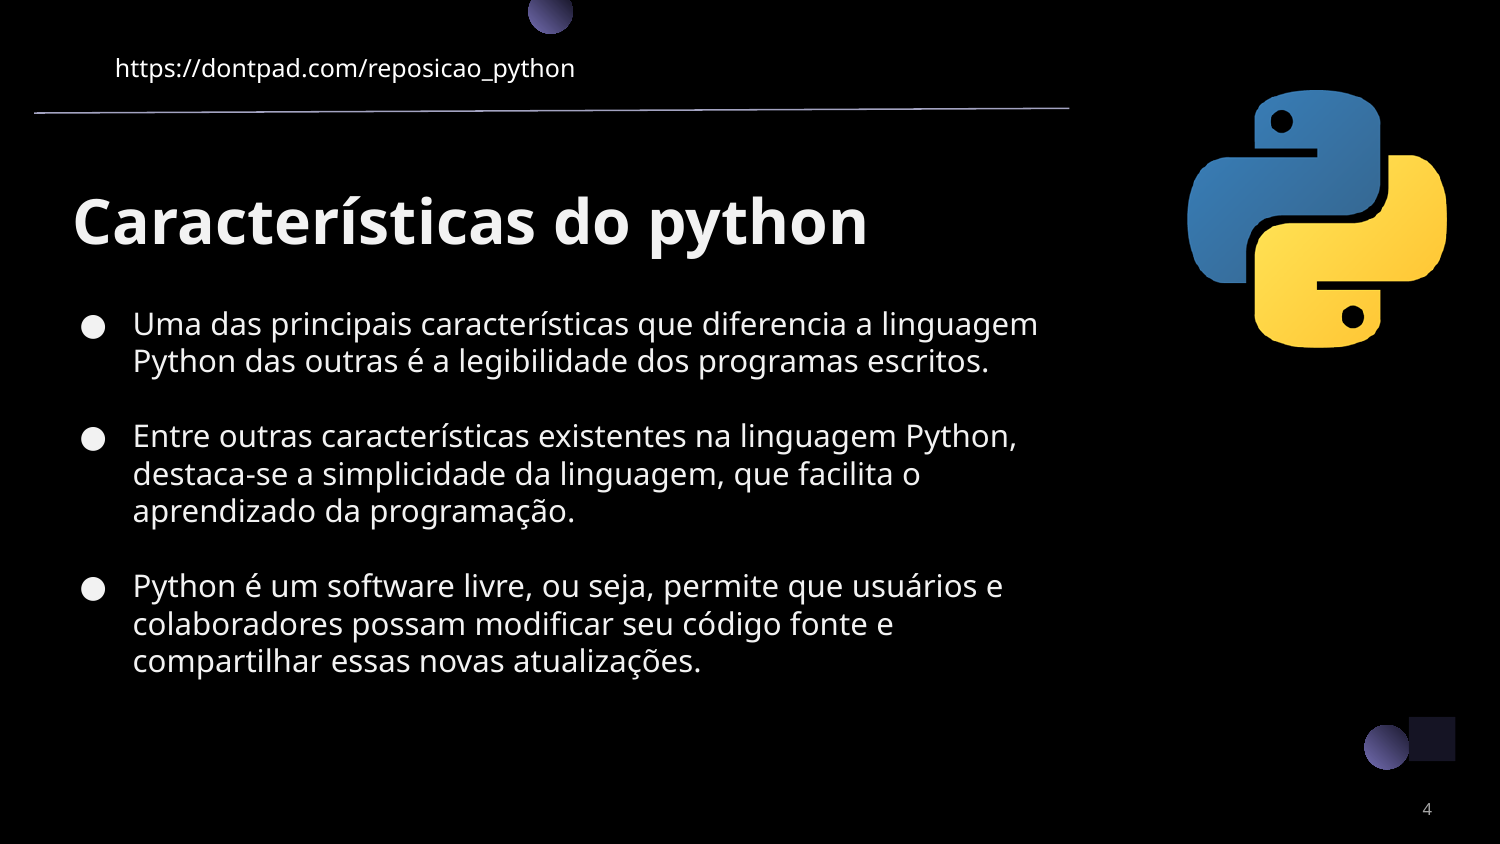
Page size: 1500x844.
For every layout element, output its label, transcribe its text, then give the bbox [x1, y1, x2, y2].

picture [1187, 90, 1447, 348]
text_box Uma das principais características que diferencia a linguagem Python das outras é a legibilidade dos programas escritos. Entre outras características existentes na linguagem Python, destaca-se a simplicidade da linguagem, que facilita o aprendizado da programação. Python é um software livre, ou seja, permite que usuários e colaboradores possam modificar seu código fonte e compartilhar essas novas atualizações. [42, 289, 1083, 694]
text_box https://dontpad.com/reposicao_python [99, 37, 1376, 98]
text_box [33, 107, 1070, 114]
text_box Características do python [57, 136, 1182, 265]
text_box Características do python [1452, 136, 1461, 265]
slide_number 4 [1224, 800, 1433, 820]
text_box [528, 0, 573, 34]
